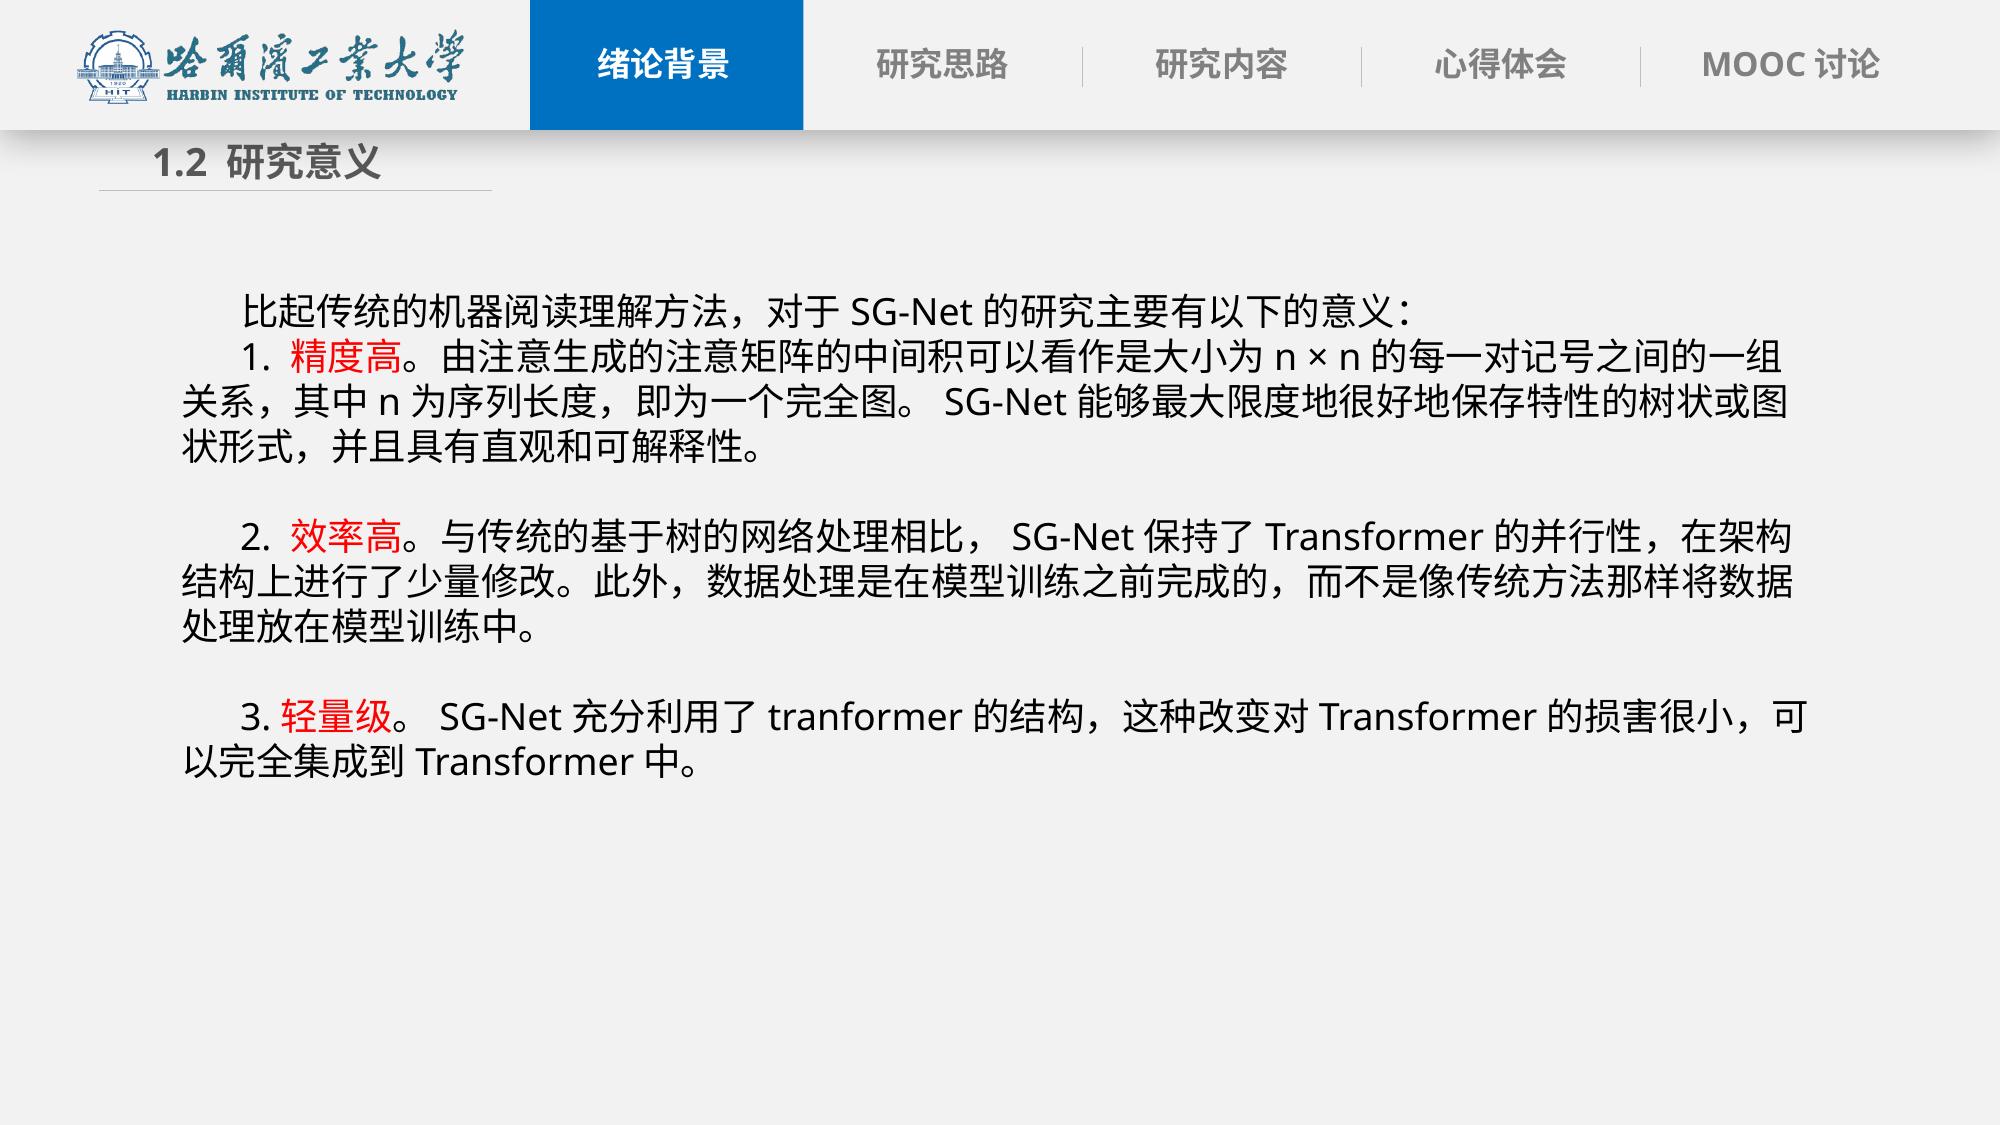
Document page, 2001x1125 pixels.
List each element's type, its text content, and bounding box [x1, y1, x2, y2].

text_box [0, 0, 529, 131]
text_box 1.2 研究意义 [133, 165, 400, 190]
picture [73, 9, 472, 121]
text_box 研究内容 [1111, 35, 1333, 91]
text_box [529, 0, 804, 131]
text_box 研究思路 [832, 35, 1054, 91]
text_box [804, 0, 2000, 131]
text_box 绪论背景 [553, 35, 775, 91]
text_box 比起传统的机器阅读理解方法，对于SG-Net的研究主要有以下的意义： 1. 精度高。由注意生成的注意矩阵的中间积可以看作是大小为n × n的每一对记号之间的一组关系，其中n为序列长度，即为一个完全图。SG-Net能够最大限度地很好地保存特性的树状或图状形式，并且具有直观和可解释性。 2. 效率高。与传统的基于树的网络处理相比，SG-Net保持了Transformer的并行性，在架构结构上进行了少量修改。此外，数据处理是在模型训练之前完成的，而不是像传统方法那样将数据处理放在模型训练中。 3.轻量级。SG-Net充分利用了tranformer的结构，这种改变对Transformer的损害很小，可以完全集成到Transformer中。 [166, 280, 1836, 836]
text_box 心得体会 [1391, 35, 1612, 91]
text_box MOOC讨论 [1680, 35, 1902, 92]
